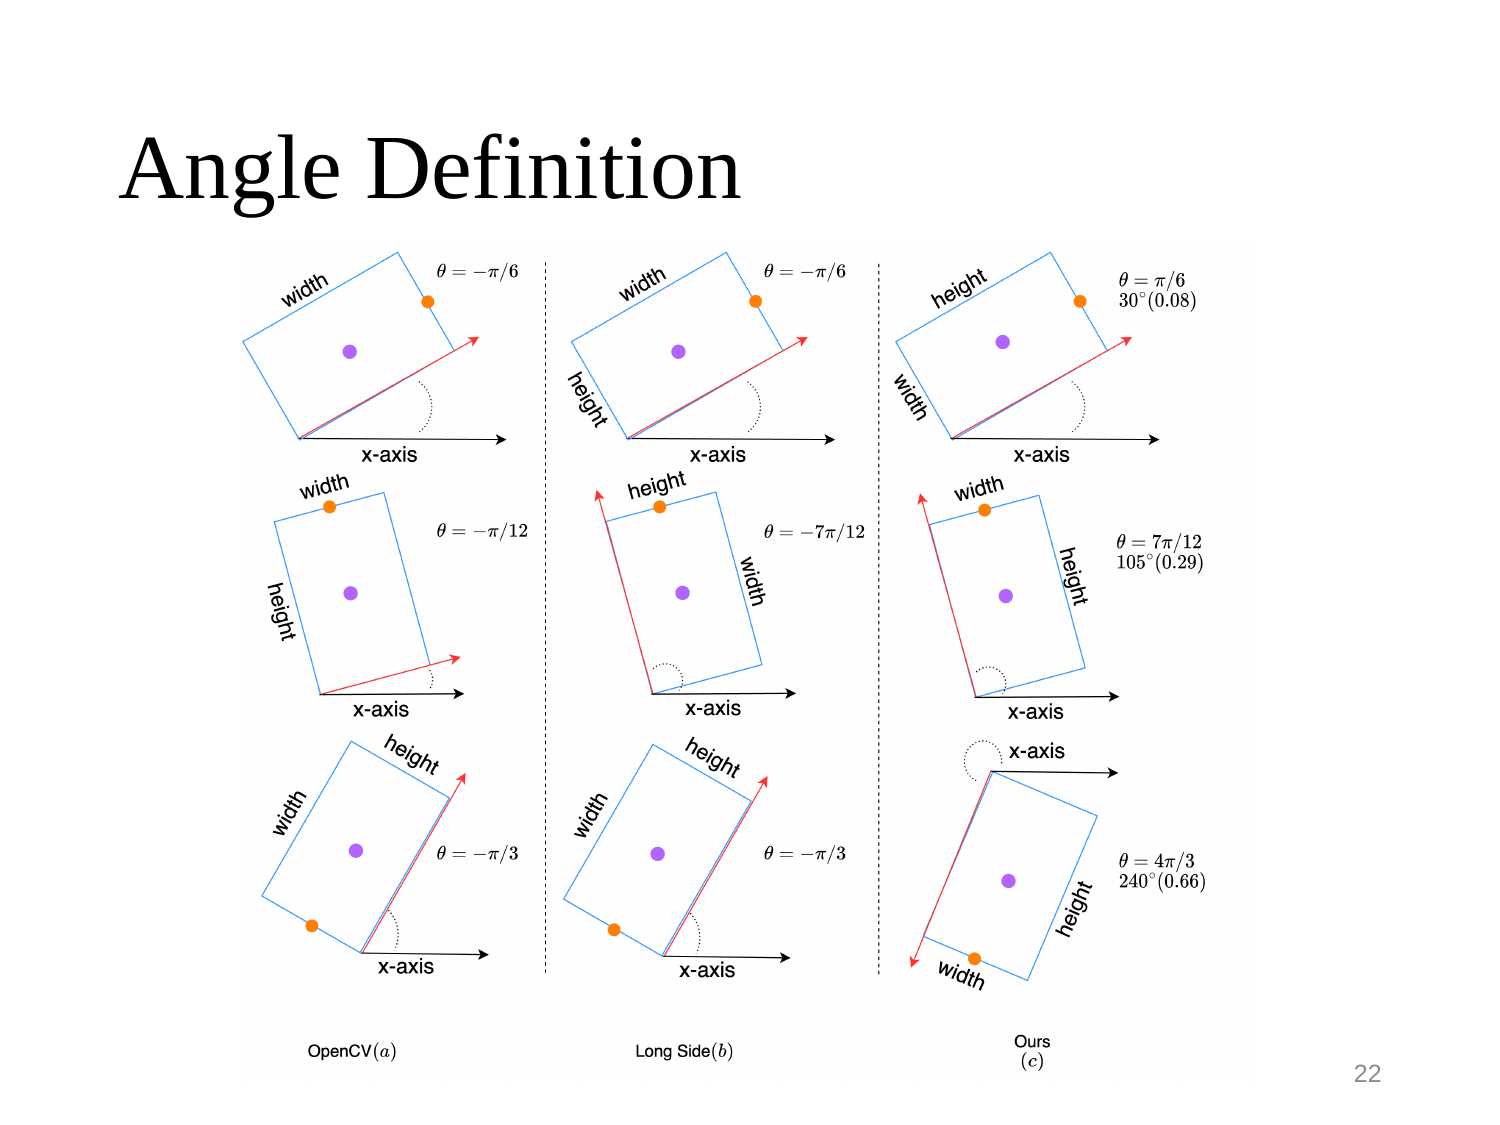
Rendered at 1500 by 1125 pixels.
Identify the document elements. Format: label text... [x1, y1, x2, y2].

title Angle Definition [103, 59, 1397, 278]
picture [240, 240, 1260, 1084]
slide_number 22 [1059, 1042, 1397, 1103]
